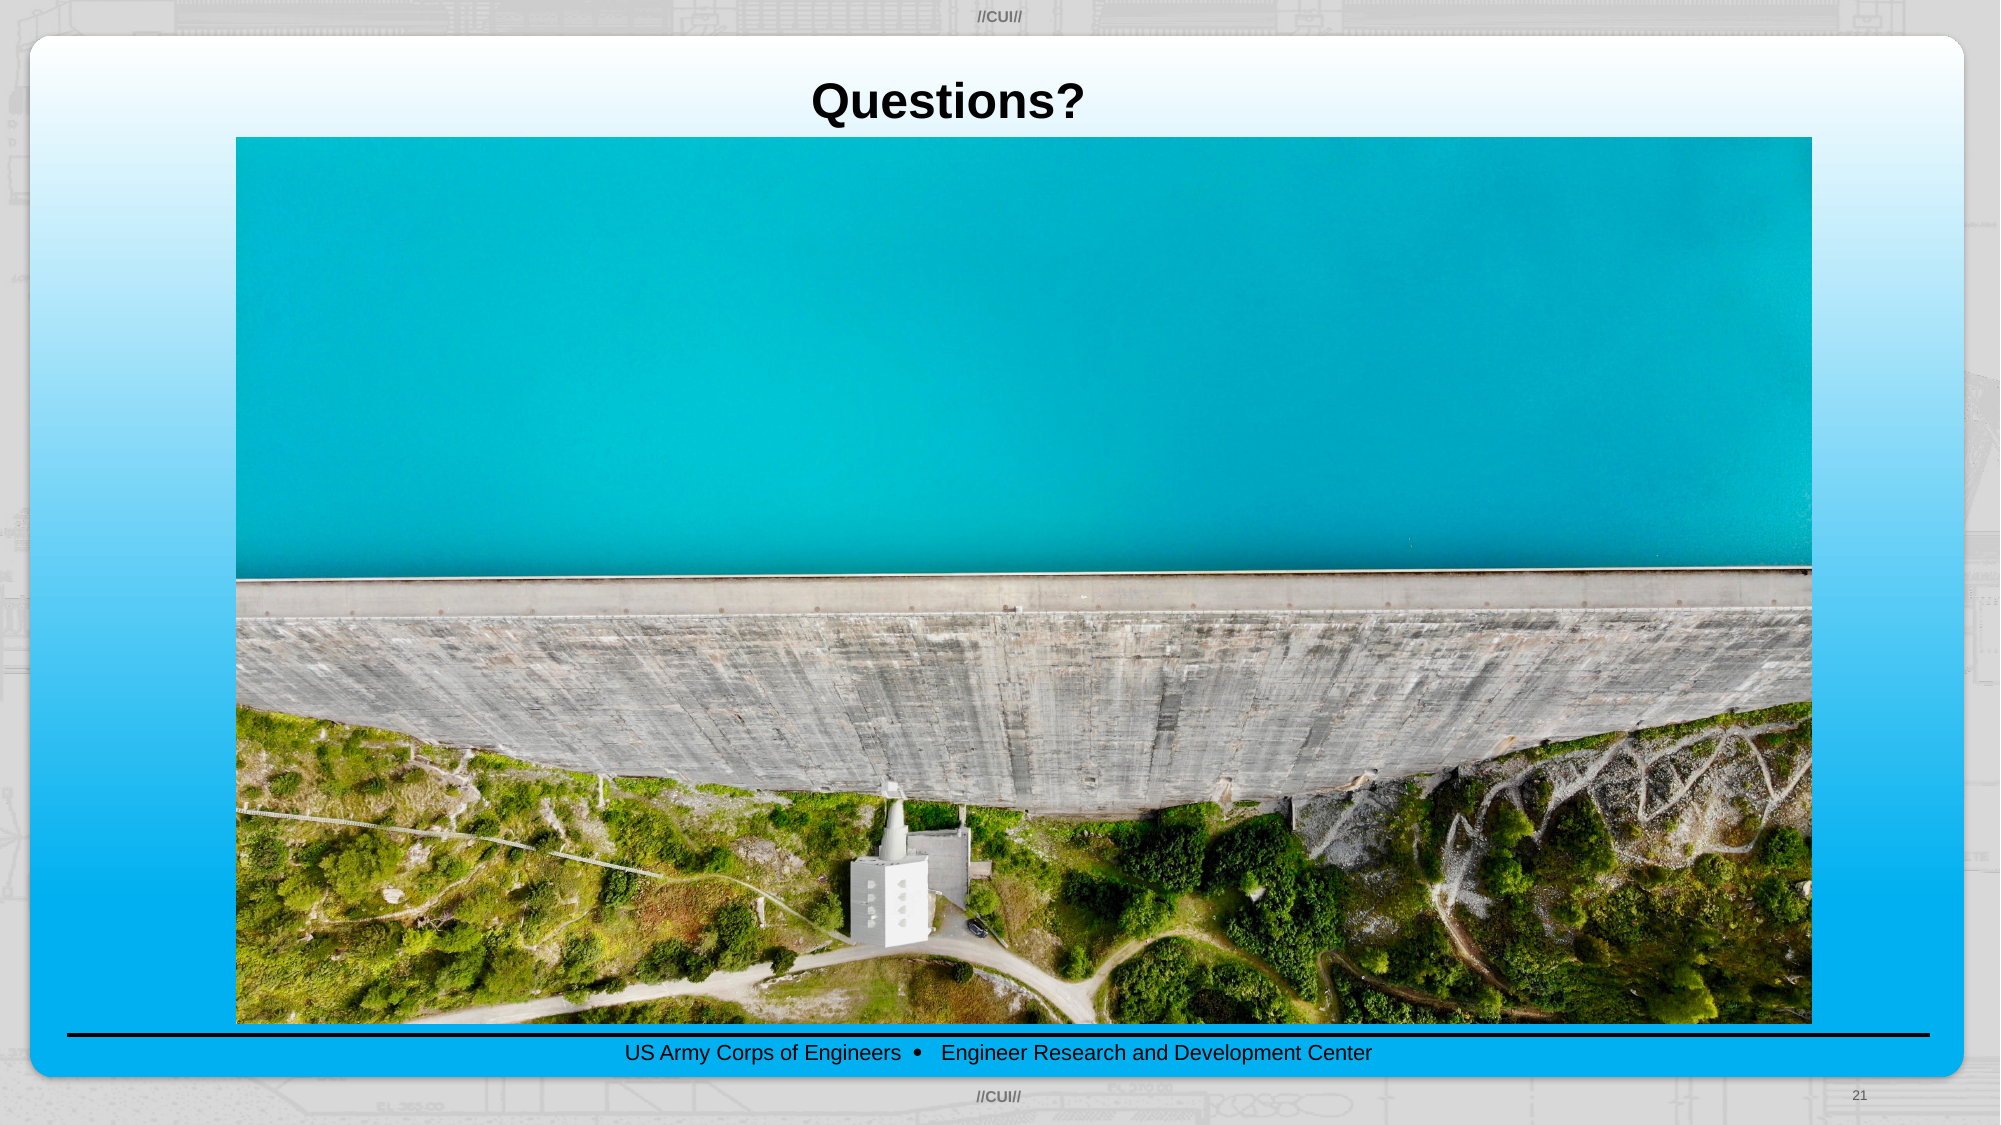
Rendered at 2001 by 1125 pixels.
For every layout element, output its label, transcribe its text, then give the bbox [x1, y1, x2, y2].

picture [0, 0, 2000, 1125]
slide_number 21 [1833, 1075, 2000, 1125]
picture [230, 137, 1812, 1023]
title Questions? [31, 32, 1866, 166]
